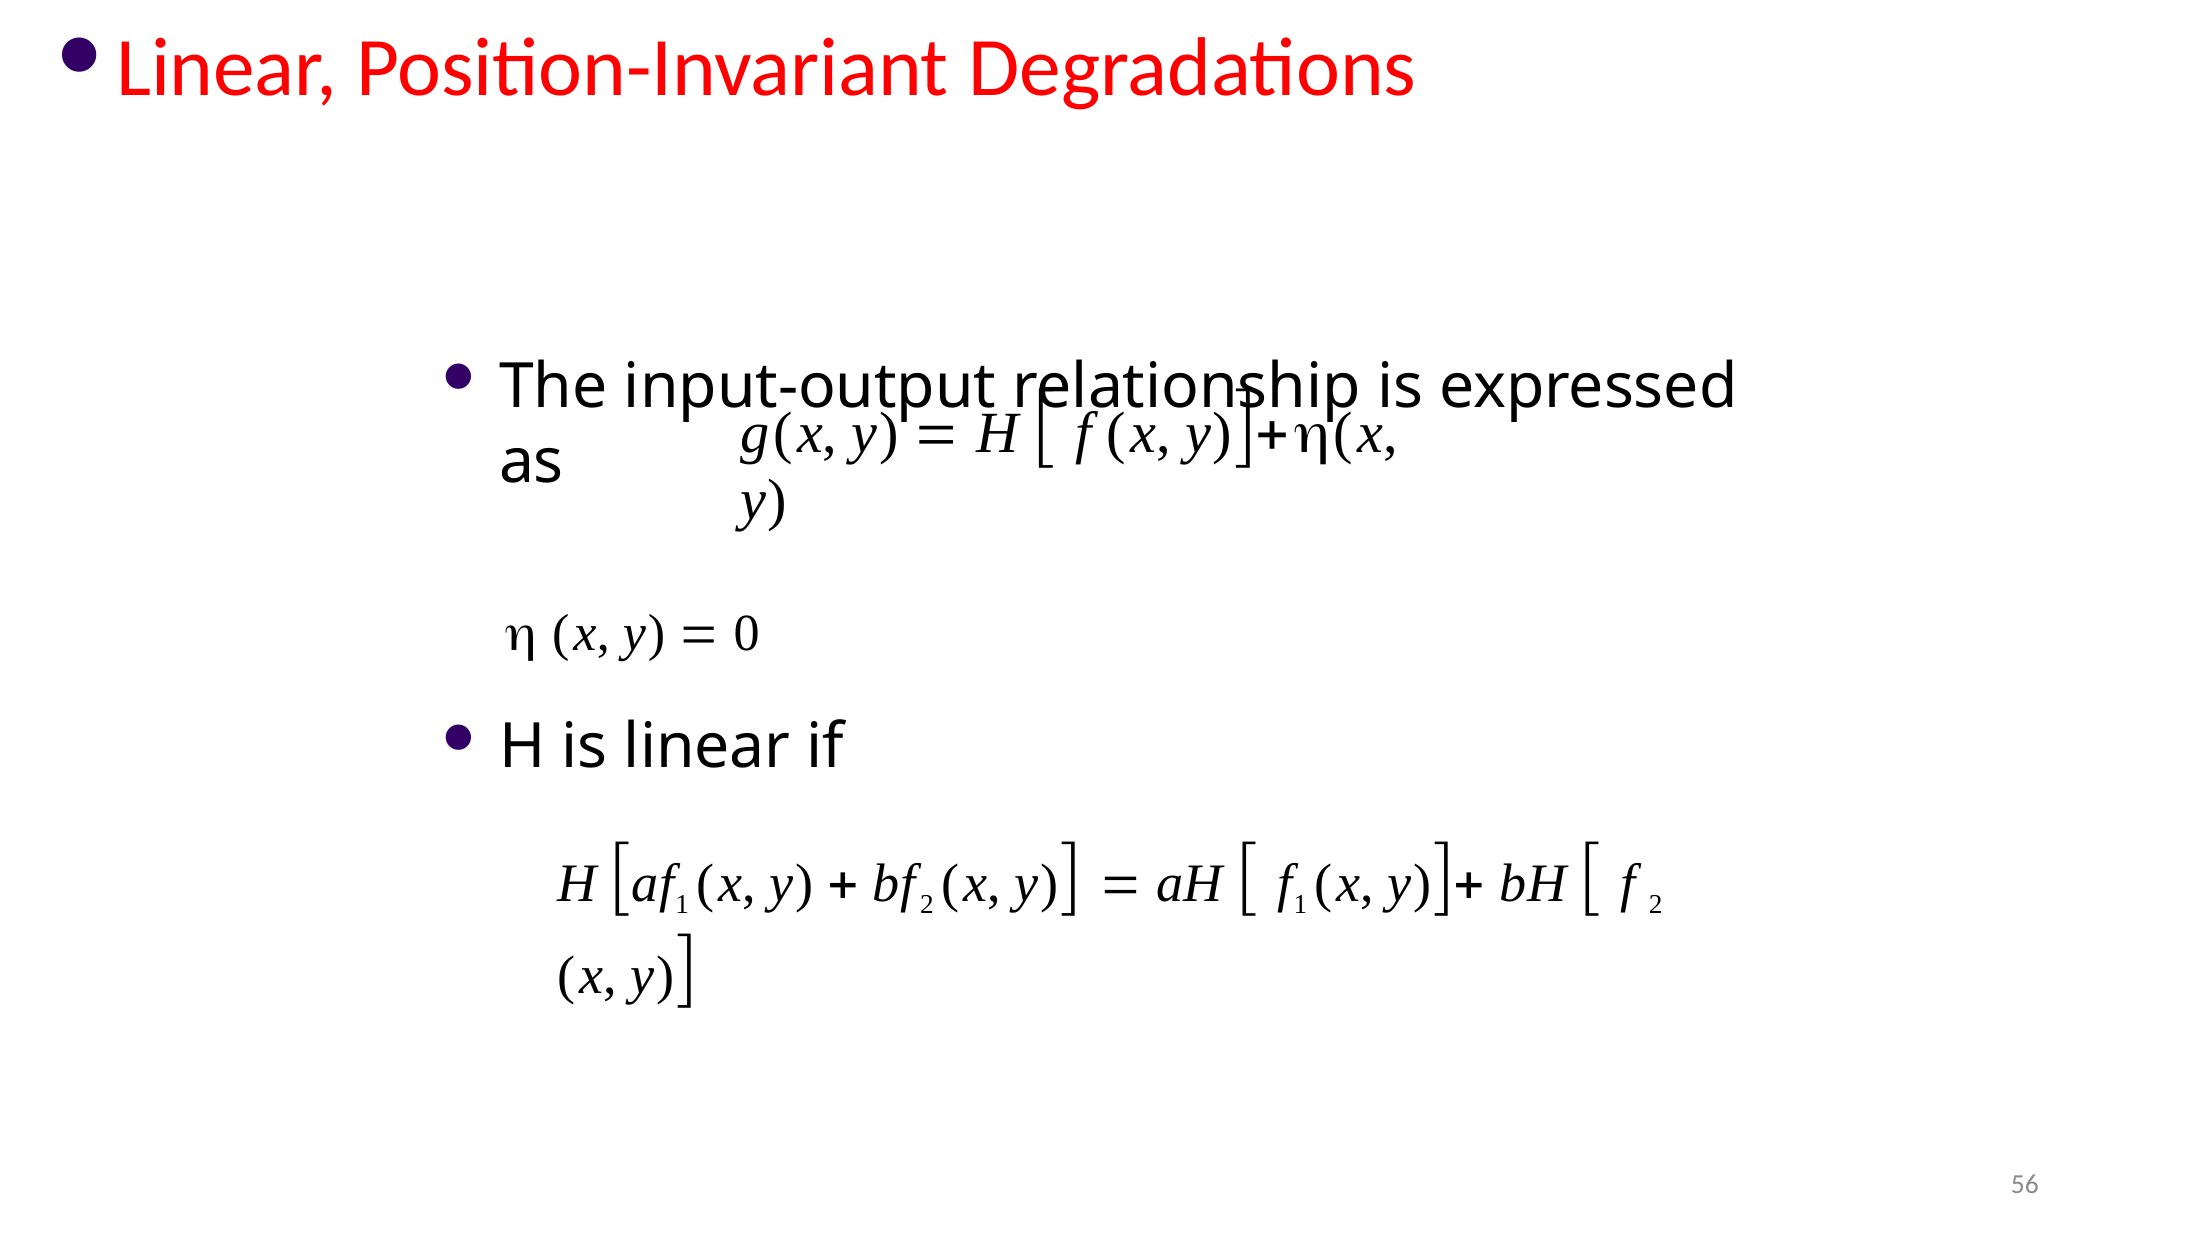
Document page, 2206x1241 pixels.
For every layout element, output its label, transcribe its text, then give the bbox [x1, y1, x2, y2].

title g(x, y)  H  f (x, y)(x, y) [738, 352, 1418, 562]
slide_number 56 [1557, 1149, 2054, 1216]
text_box  (x, y)  0 H is linear if H af1 (x, y)  bf2 (x, y)  aH  f1 (x, y) bH  f 2 (x, y) [436, 555, 1700, 1009]
text_box The input-output relationship is expressed as [440, 342, 1744, 495]
text_box Linear, Position-Invariant Degradations [40, 45, 1803, 120]
